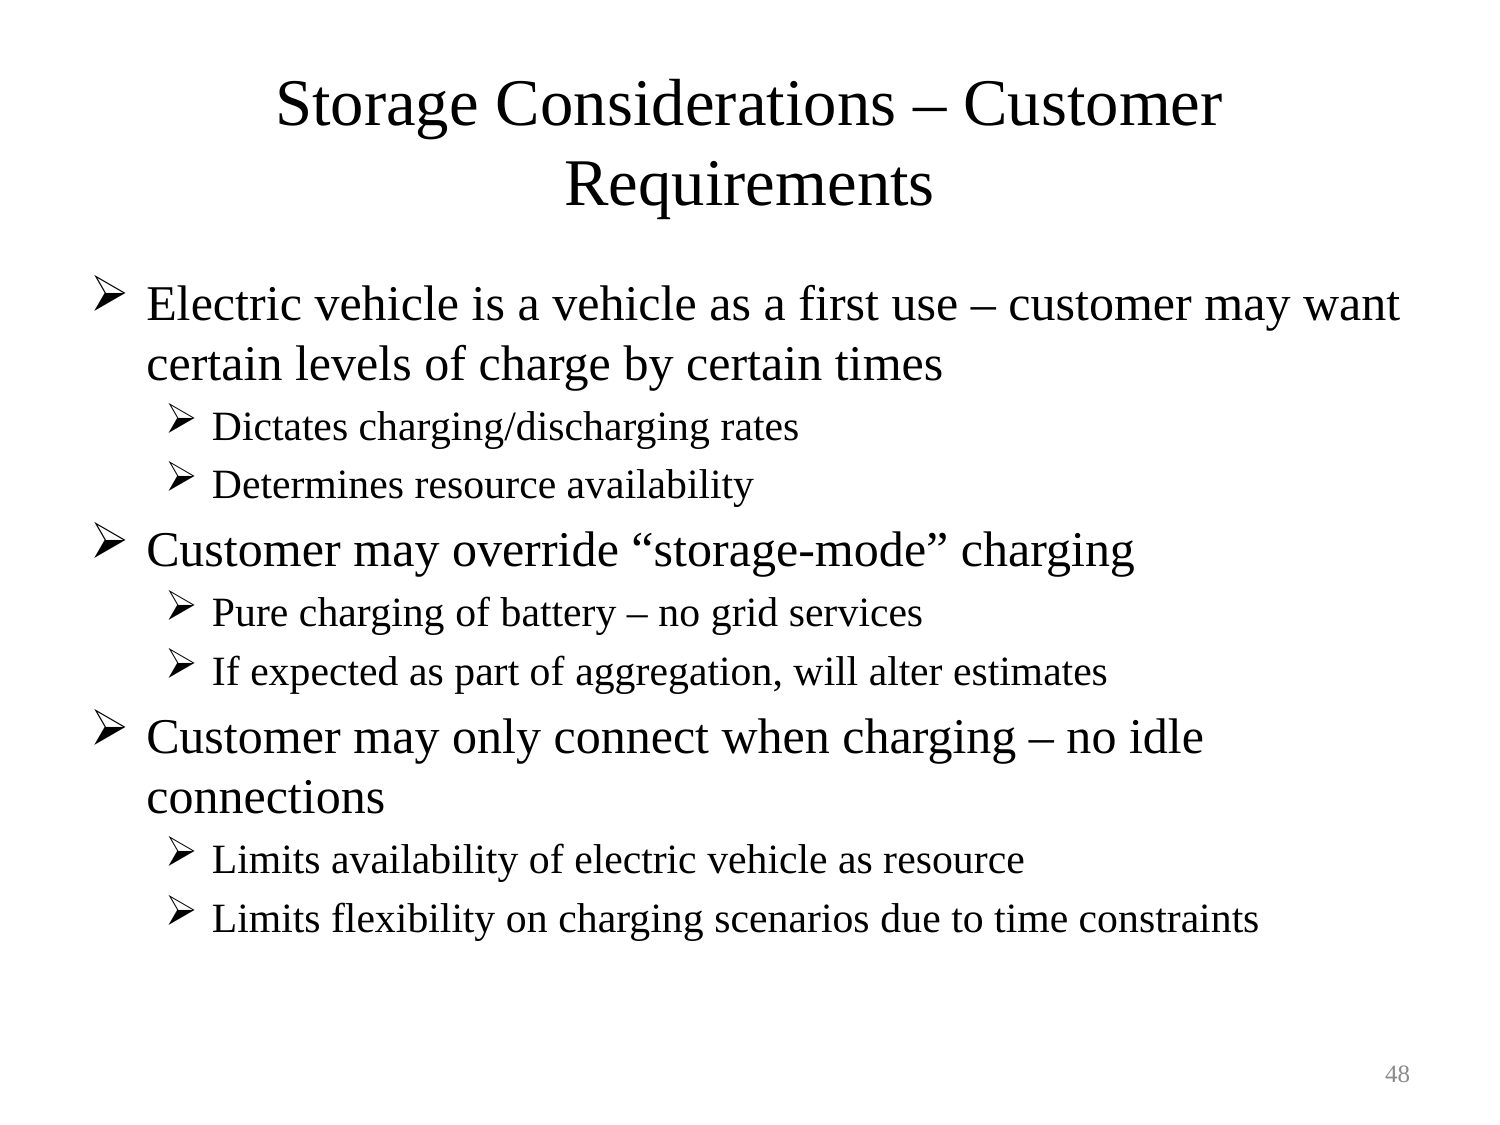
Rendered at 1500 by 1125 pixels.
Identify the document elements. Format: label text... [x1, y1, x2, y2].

title Storage Considerations – Customer Requirements [75, 45, 1425, 233]
slide_number 48 [1074, 1042, 1425, 1103]
list Electric vehicle is a vehicle as a first use – customer may want certain levels of charge by certain times Dictates charging/discharging rates Determines resource availability Customer may override “storage-mode” charging Pure charging of battery – no grid services If expected as part of aggregation, will alter estimates Customer may only connect when charging – no idle connections Limits availability of electric vehicle as resource Limits flexibility on charging scenarios due to time constraints [75, 262, 1425, 1005]
